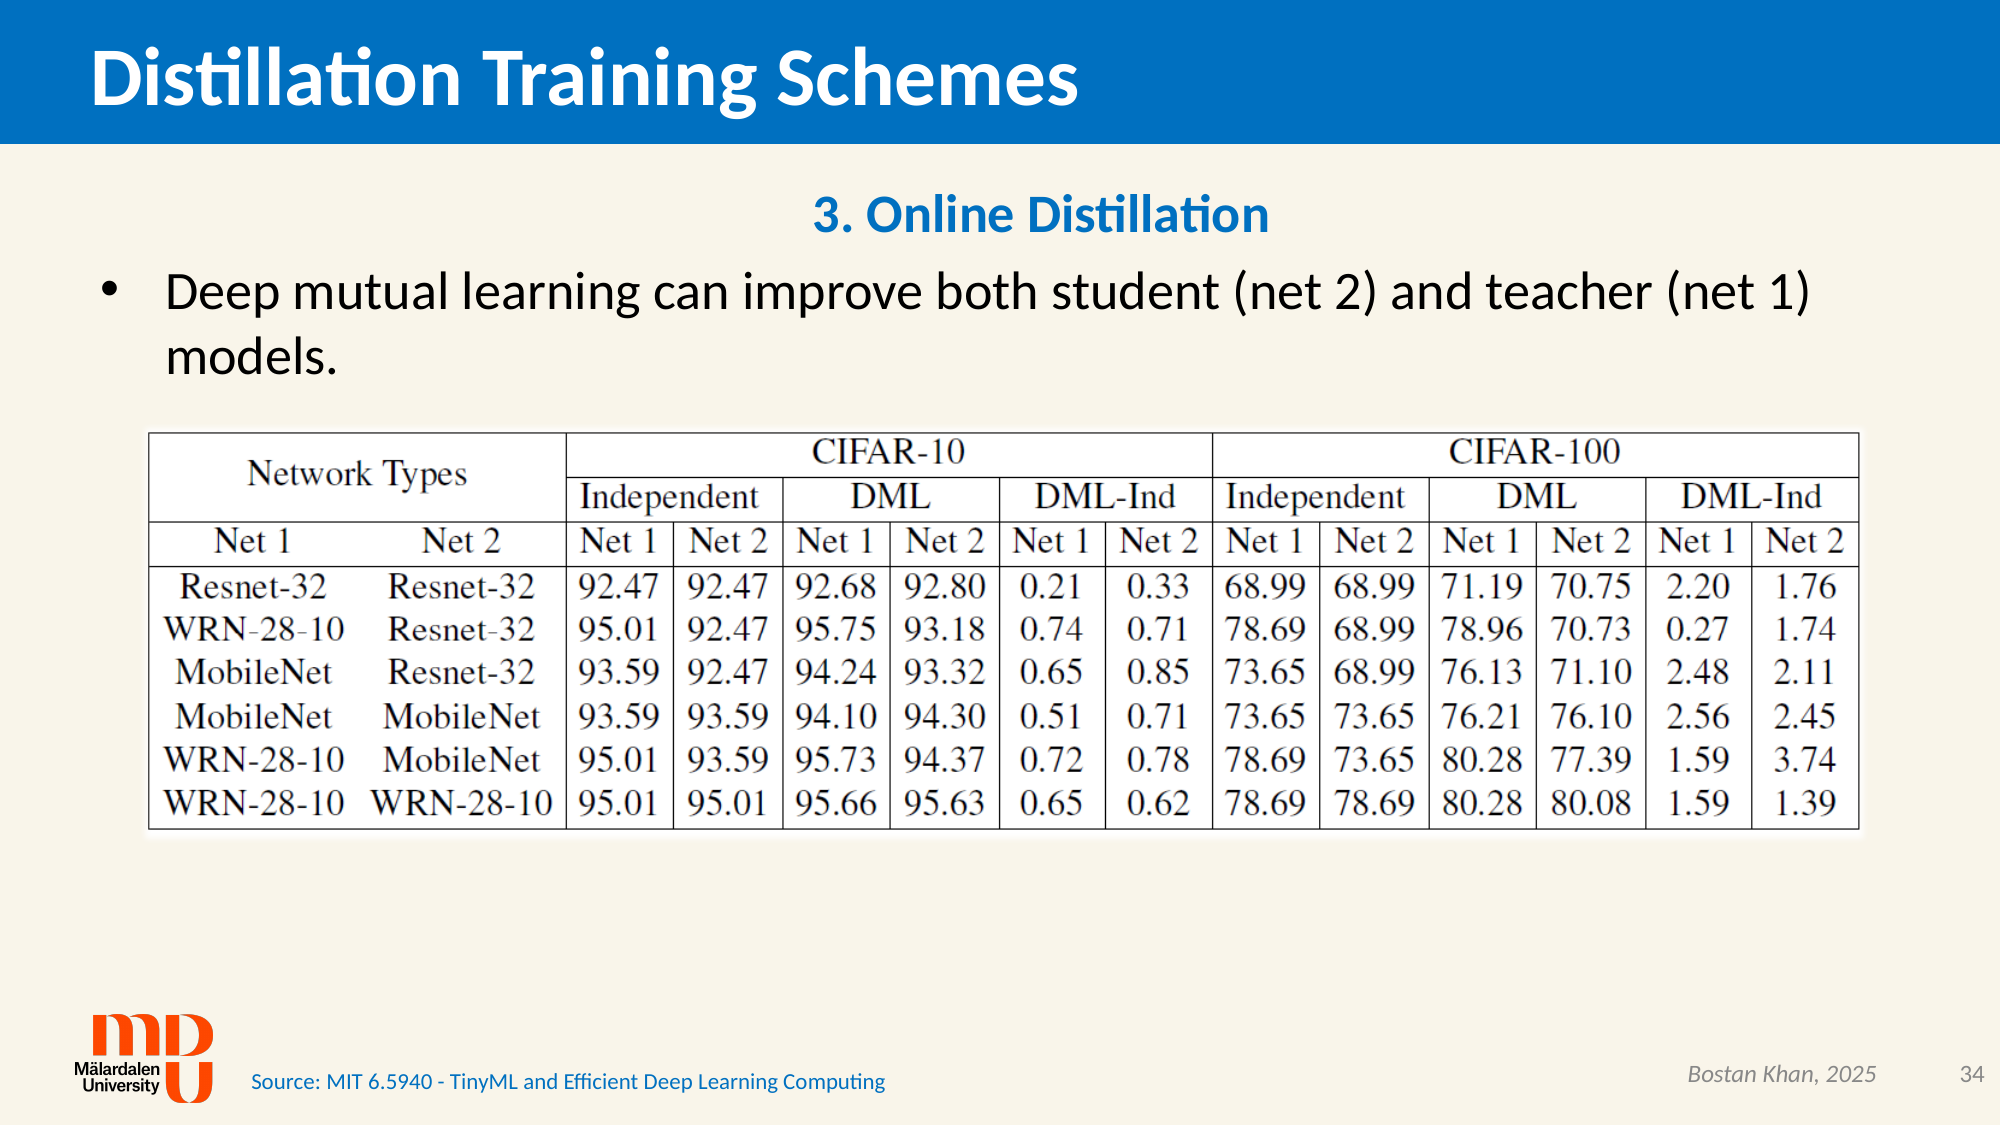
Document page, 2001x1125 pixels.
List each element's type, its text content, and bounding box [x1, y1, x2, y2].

slide_number 34 [1933, 1042, 2000, 1103]
picture [75, 1014, 213, 1103]
title Distillation Training Schemes [75, 0, 1934, 145]
list 3. Online Distillation Deep mutual learning can improve both student (net 2) and teacher (net 1) models. [75, 170, 1934, 1007]
text_box Source: MIT 6.5940 - TinyML and Efficient Deep Learning Computing [236, 1059, 908, 1103]
picture [141, 424, 1868, 844]
